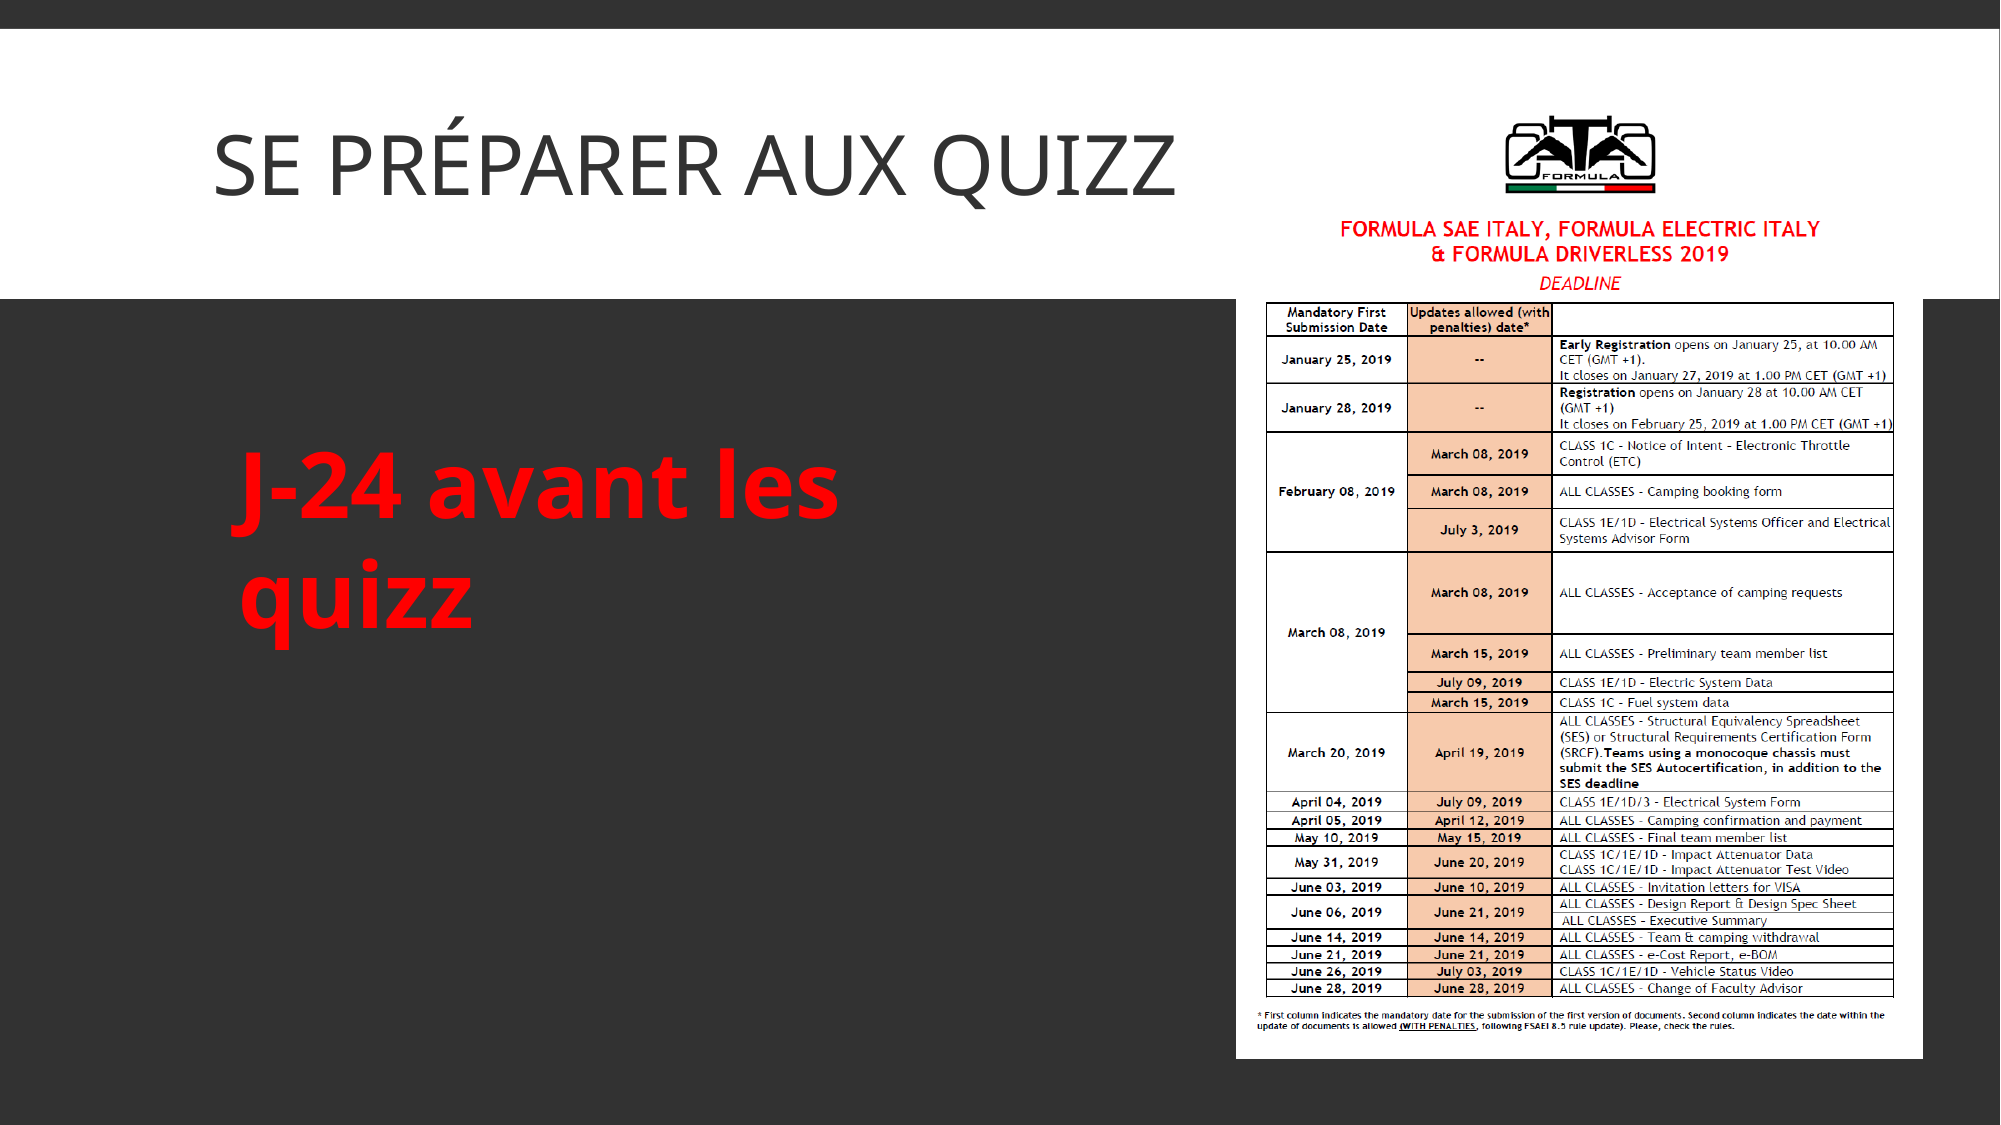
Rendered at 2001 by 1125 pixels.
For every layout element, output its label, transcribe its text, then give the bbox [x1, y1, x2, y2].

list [1236, 95, 1923, 1060]
text_box J-24 avant les quizz [223, 419, 1059, 654]
title Se préparer aux quizz [197, 46, 1803, 295]
